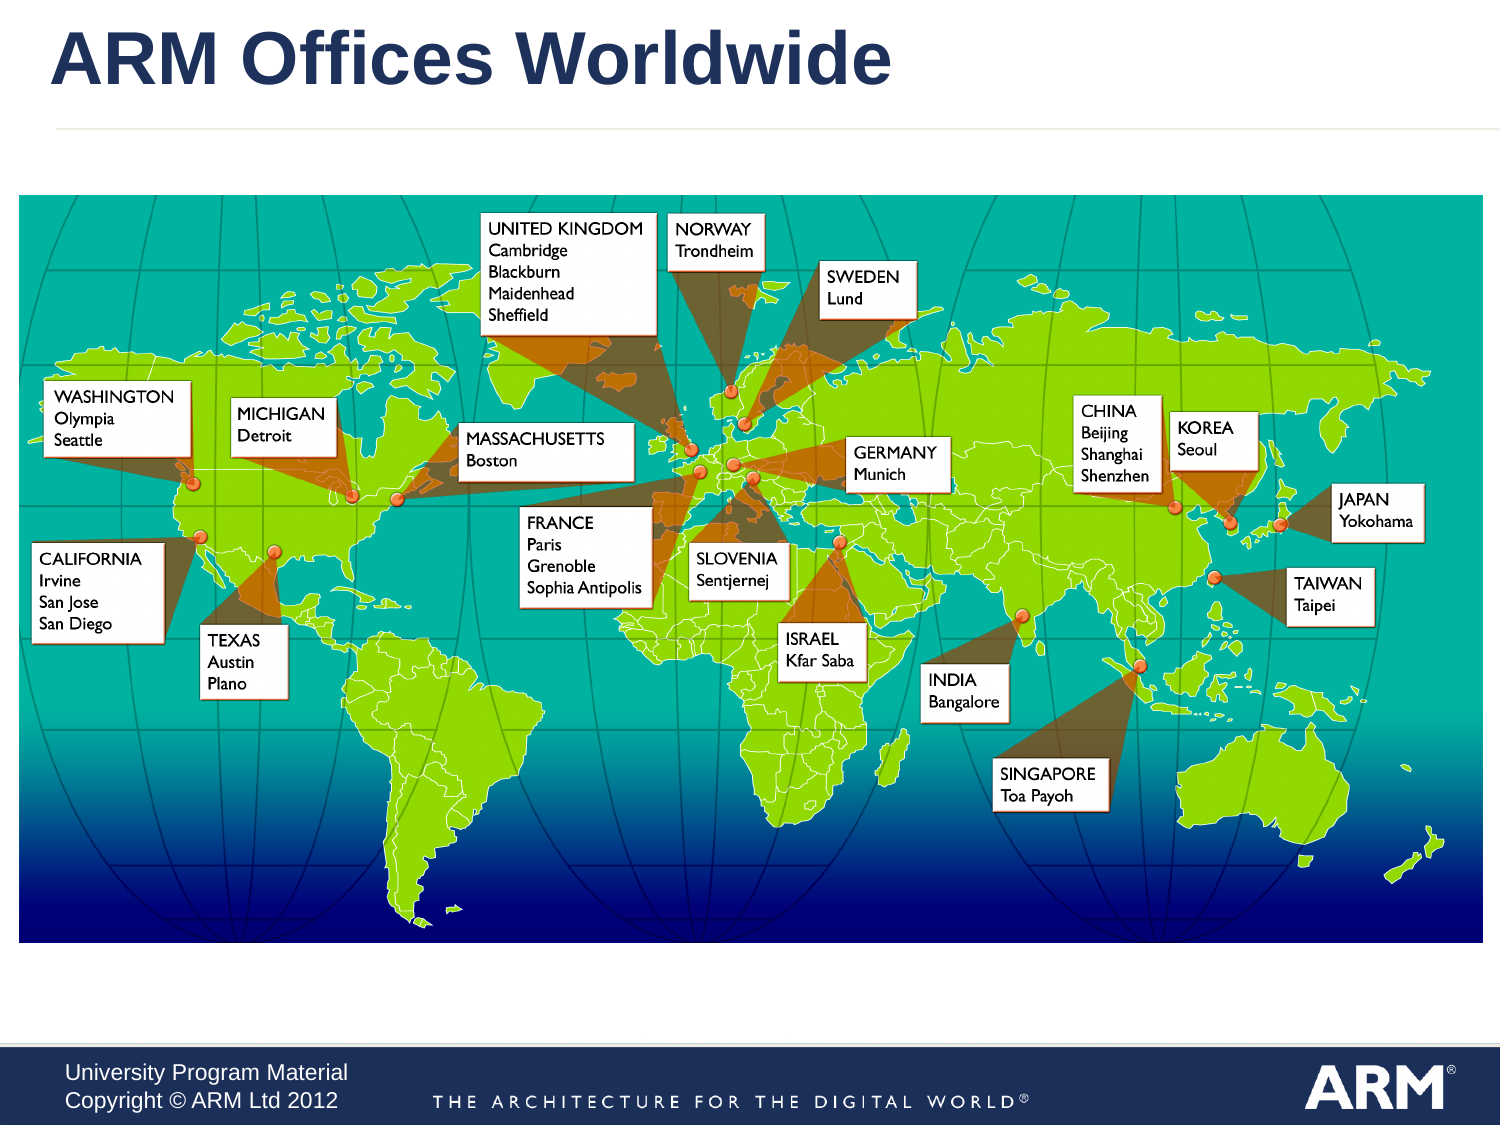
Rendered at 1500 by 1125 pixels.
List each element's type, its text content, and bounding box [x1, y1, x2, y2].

picture [0, 0, 1500, 1044]
text_box ARM Offices Worldwide [34, 2, 1500, 140]
picture [0, 1048, 1500, 1125]
